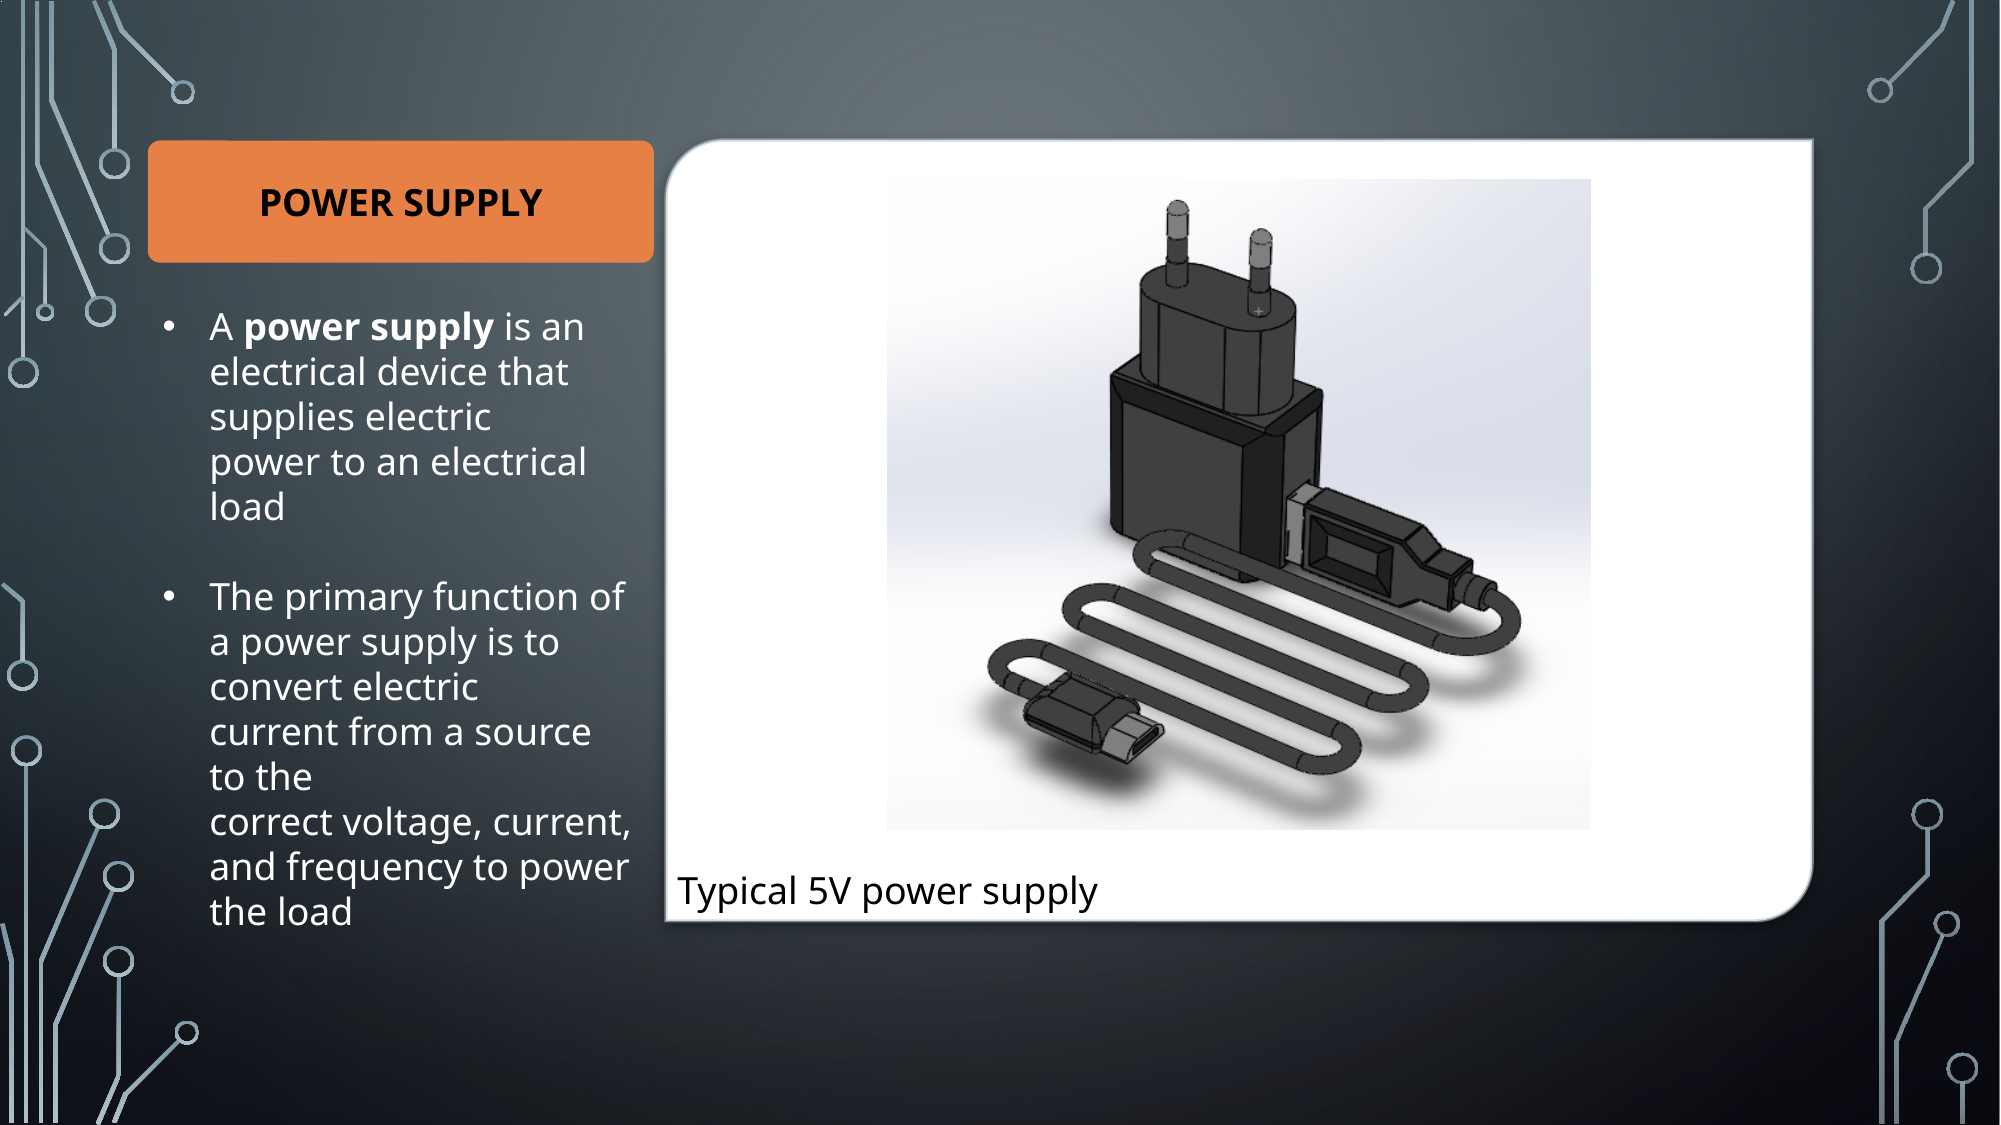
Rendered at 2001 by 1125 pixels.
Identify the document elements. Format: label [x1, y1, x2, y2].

text_box [0, 0, 201, 1125]
list [887, 179, 1591, 830]
text_box [1866, 0, 1978, 1124]
picture [201, 0, 2000, 1125]
